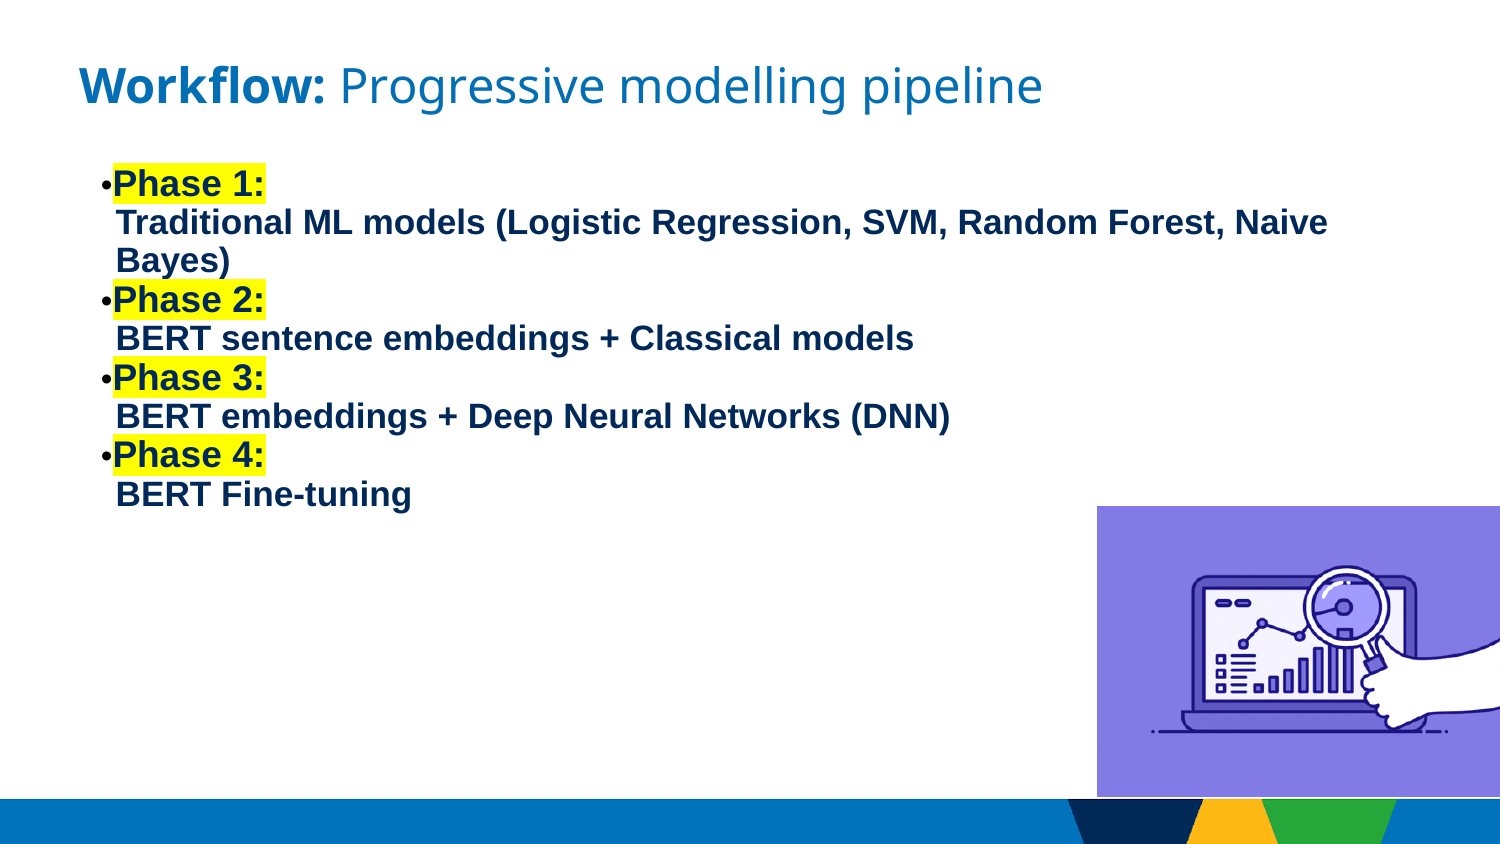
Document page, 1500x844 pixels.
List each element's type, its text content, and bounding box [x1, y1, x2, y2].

title Workflow: Progressive modelling pipeline [64, 47, 1358, 121]
picture [0, 0, 1500, 844]
list •Phase 1: Traditional ML models (Logistic Regression, SVM, Random Forest, Naive Bayes) •Phase 2: BERT sentence embeddings + Classical models •Phase 3: BERT embeddings + Deep Neural Networks (DNN) •Phase 4: BERT Fine-tuning [83, 116, 1405, 525]
